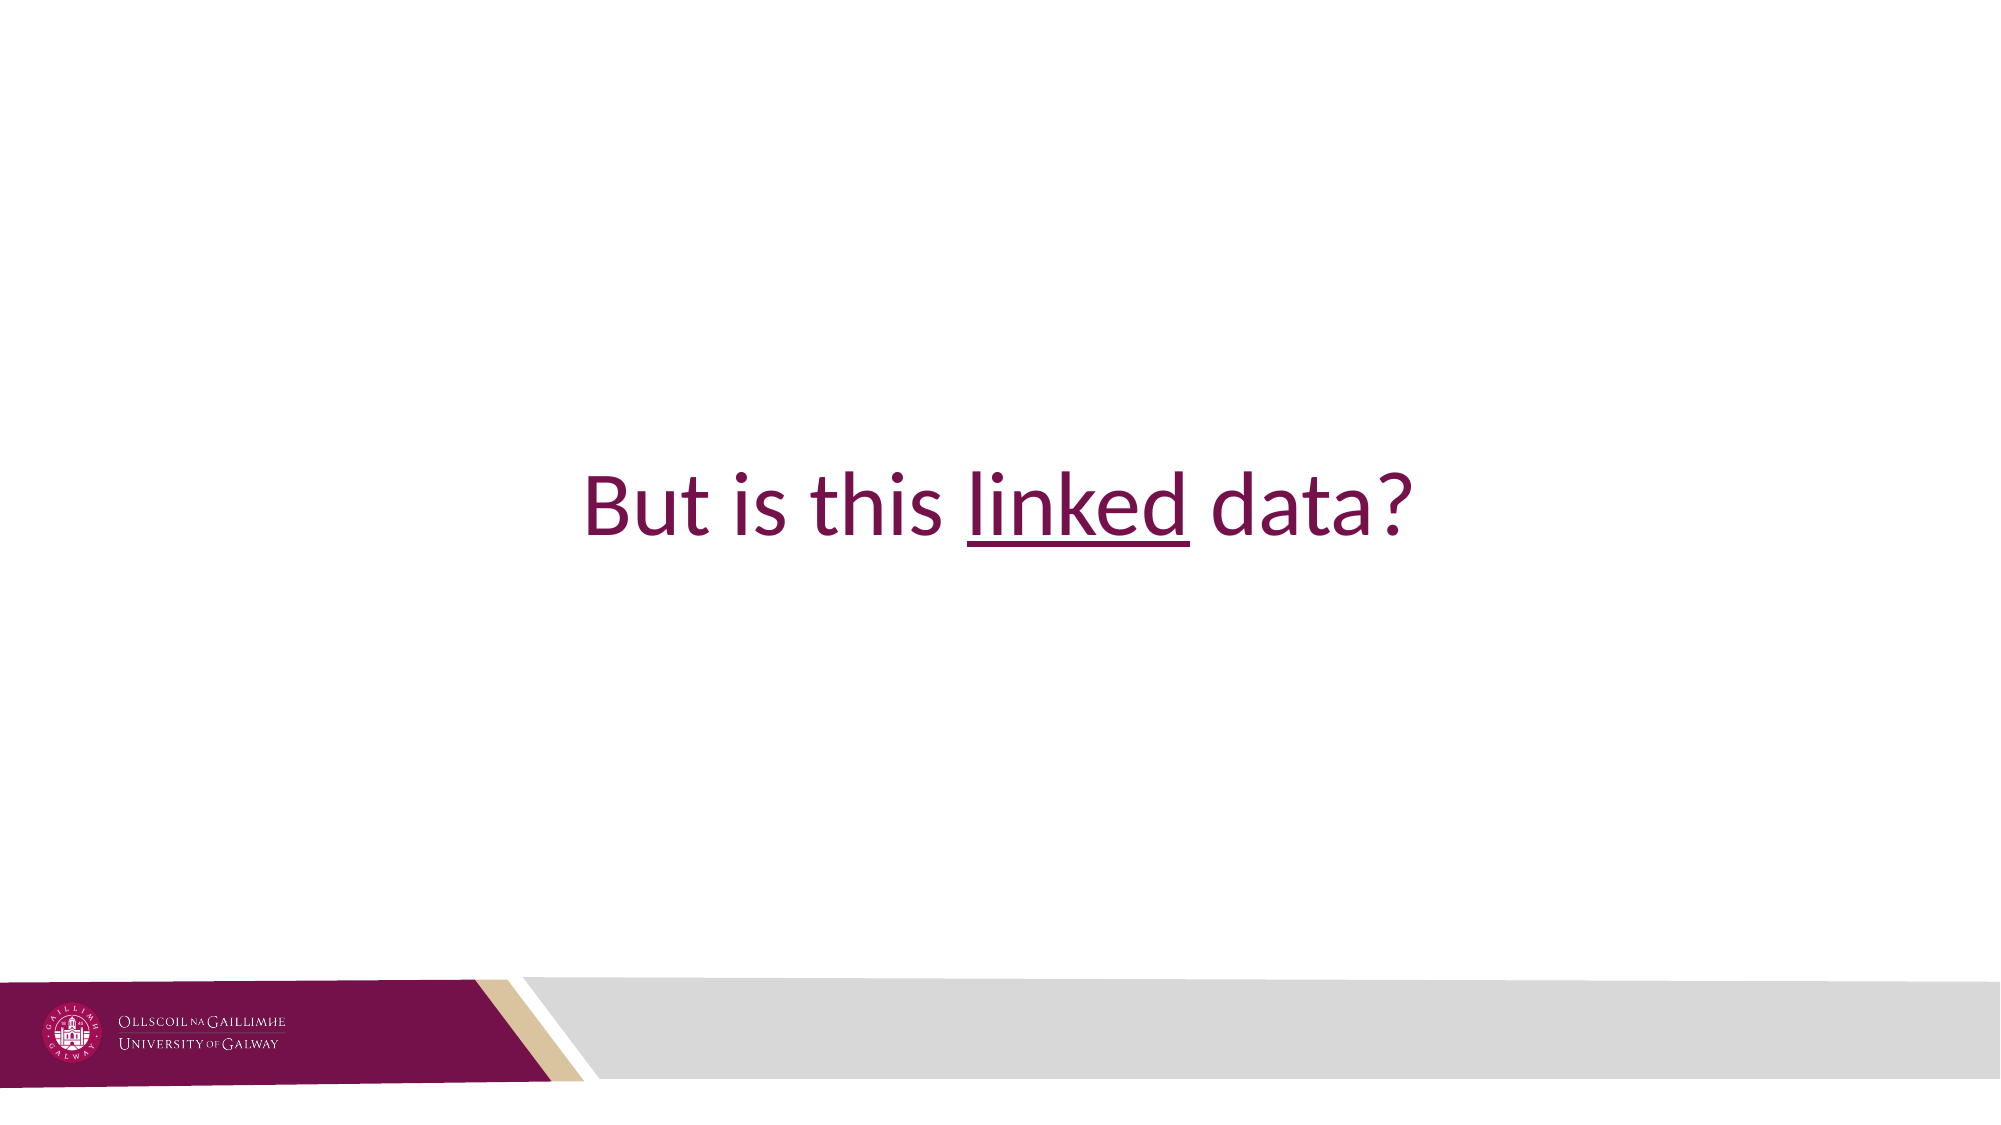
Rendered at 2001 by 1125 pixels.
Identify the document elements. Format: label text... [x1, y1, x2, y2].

title But is this linked data? [137, 59, 1863, 953]
picture [42, 1002, 285, 1063]
